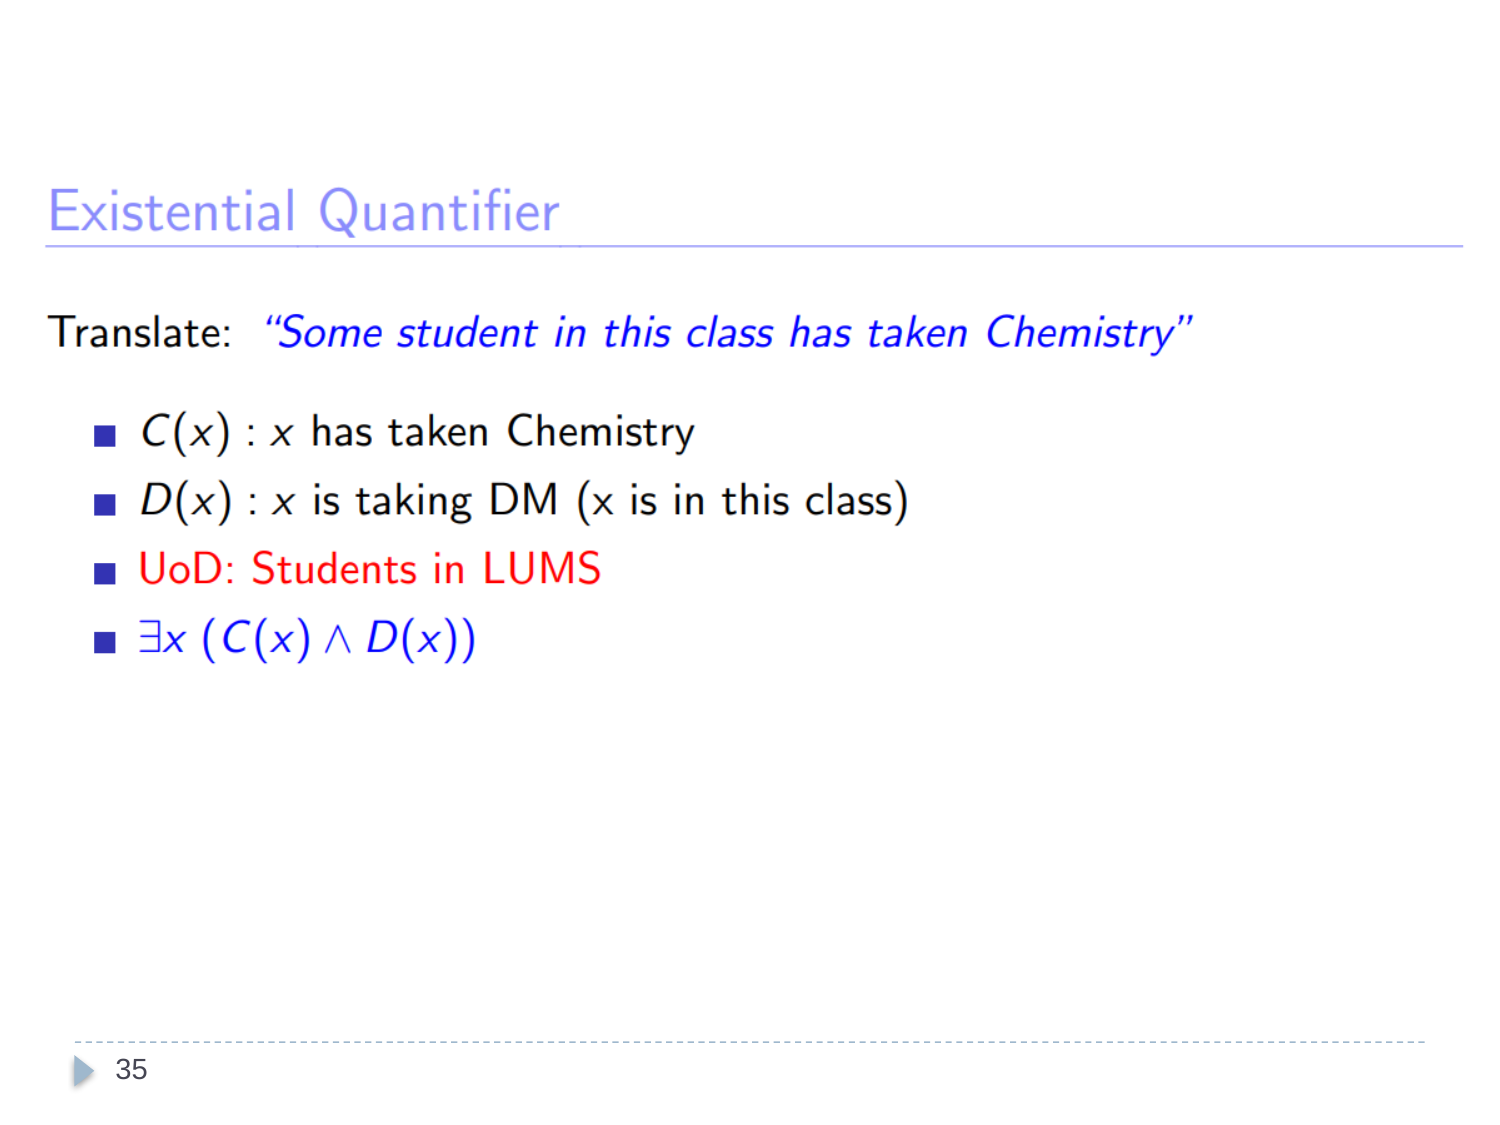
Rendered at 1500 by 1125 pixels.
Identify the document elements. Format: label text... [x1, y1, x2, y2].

picture [7, 154, 1493, 971]
slide_number 35 [100, 1042, 426, 1103]
